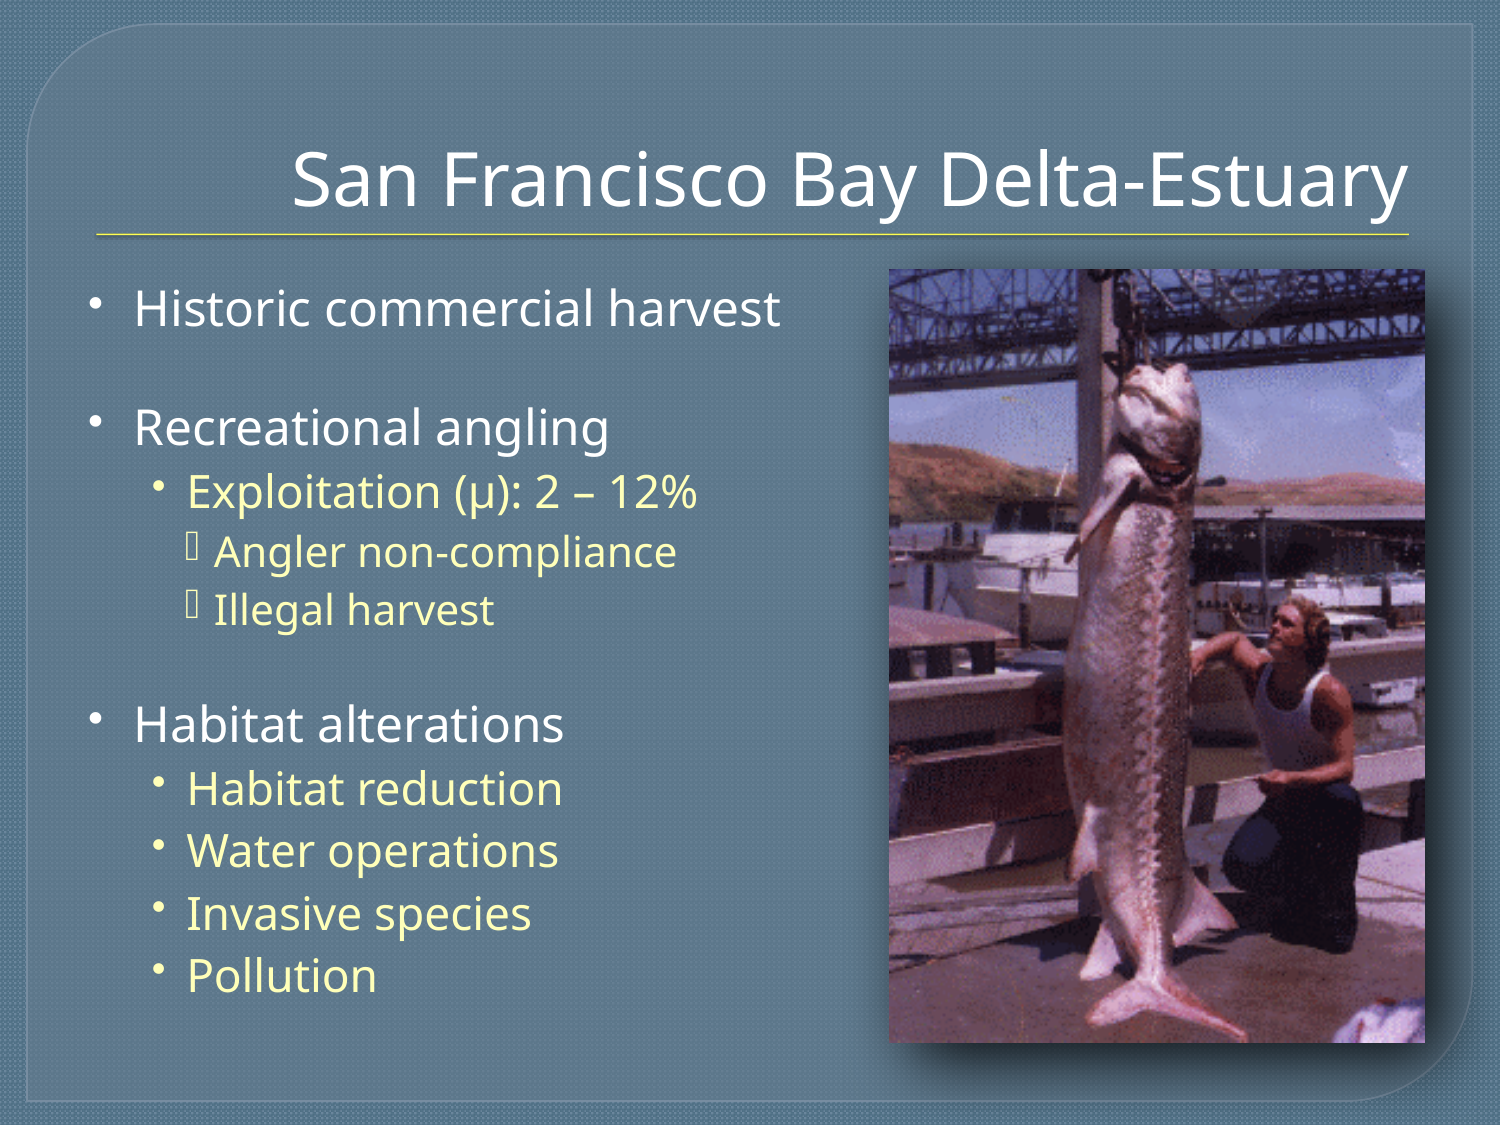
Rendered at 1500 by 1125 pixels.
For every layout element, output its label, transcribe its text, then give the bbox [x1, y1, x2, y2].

title San Francisco Bay Delta-Estuary [75, 41, 1425, 230]
picture [889, 269, 1426, 1043]
list Historic commercial harvest Recreational angling Exploitation (µ): 2 – 12% Angler non-compliance Illegal harvest Habitat alterations Habitat reduction Water operations Invasive species Pollution [75, 270, 873, 1013]
